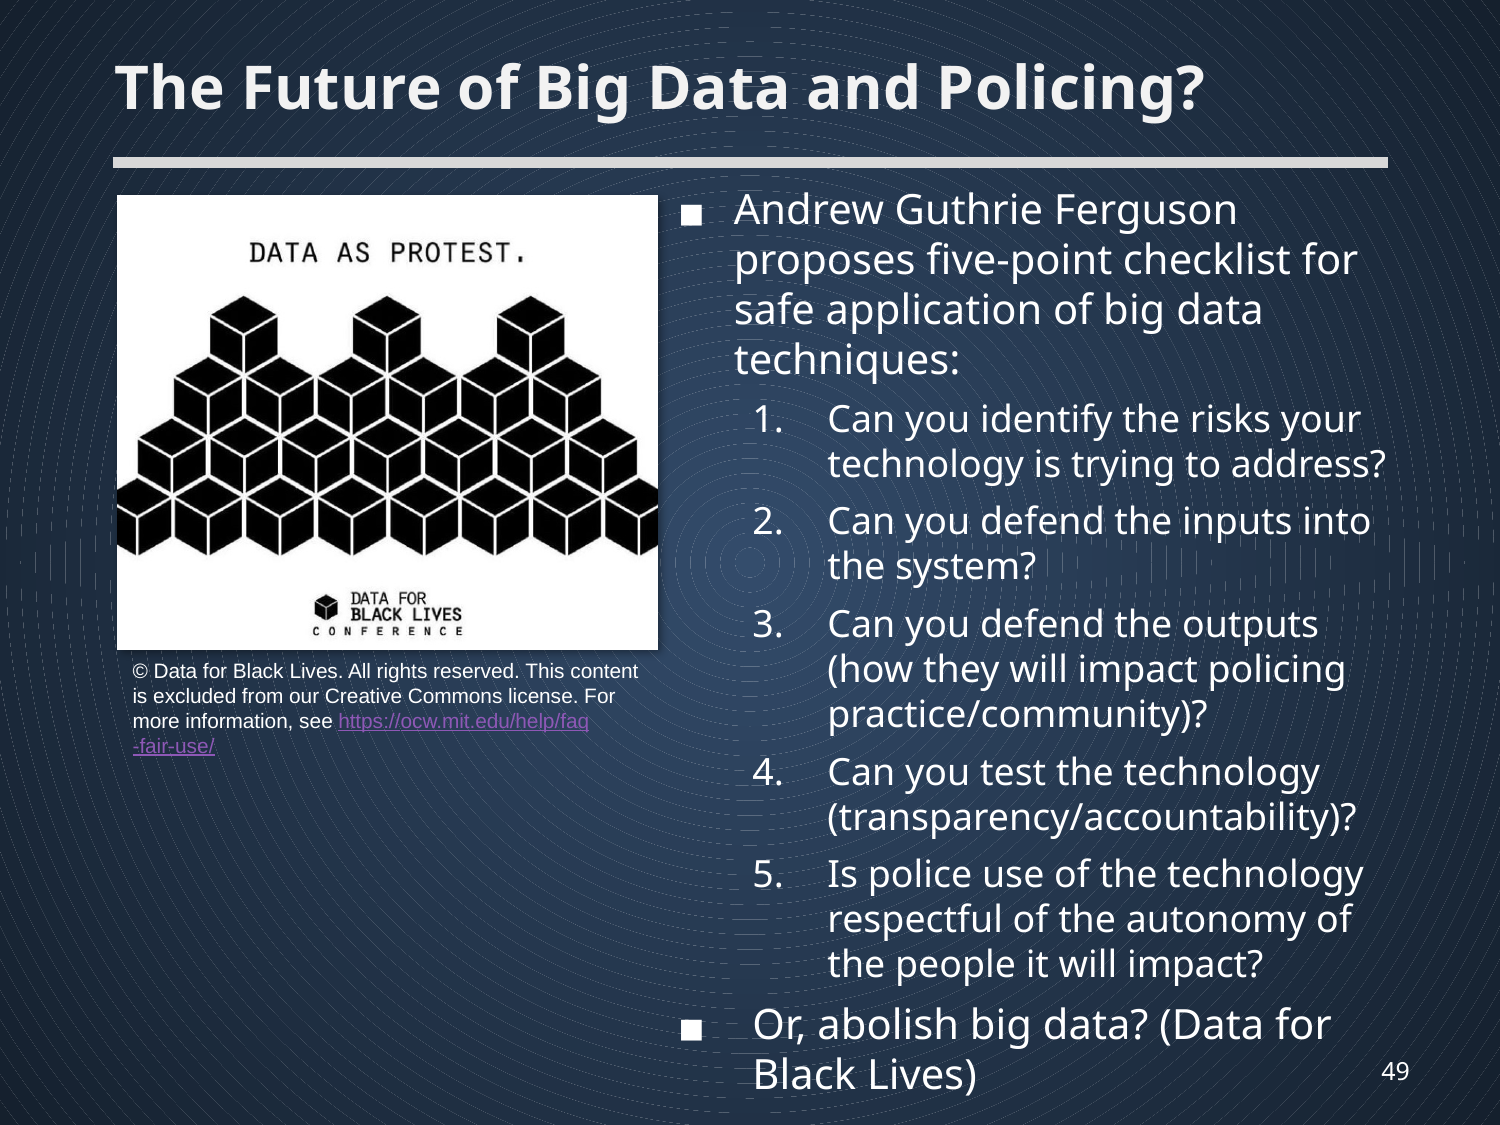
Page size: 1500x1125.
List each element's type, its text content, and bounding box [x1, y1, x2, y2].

text_box Andrew Guthrie Ferguson proposes five-point checklist for safe application of big data techniques: Can you identify the risks your technology is trying to address? Can you defend the inputs into the system? Can you defend the outputs (how they will impact policing practice/community)? Can you test the technology (transparency/accountability)? Is police use of the technology respectful of the autonomy of the people it will impact? Or, abolish big data? (Data for Black Lives) [662, 174, 1413, 1106]
text_box The Future of Big Data and Policing? [99, 41, 1375, 129]
slide_number 49 [1074, 1042, 1425, 1103]
text_box © Data for Black Lives. All rights reserved. This content is excluded from our Creative Commons license. For more information, see https://ocw.mit.edu/help/faq-fair-use/ [117, 659, 658, 790]
picture [117, 194, 658, 651]
